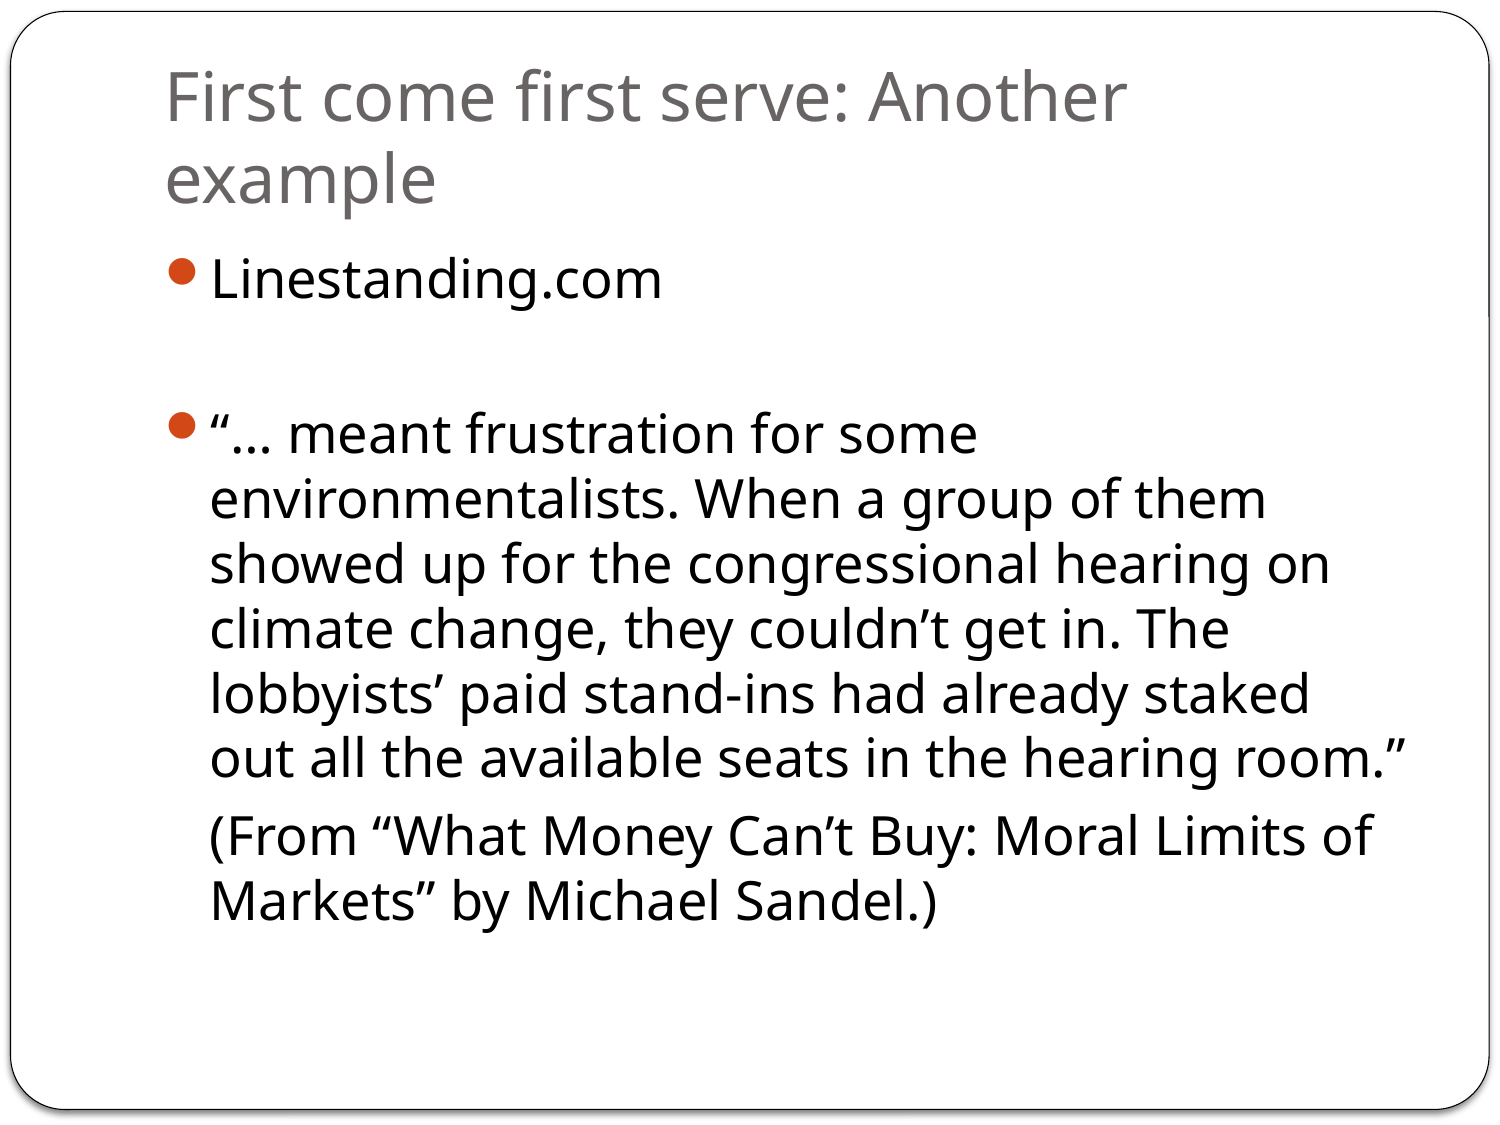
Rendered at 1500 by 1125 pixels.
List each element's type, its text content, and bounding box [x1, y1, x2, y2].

title First come first serve: Another example [150, 45, 1425, 233]
list Linestanding.com “… meant frustration for some environmentalists. When a group of them showed up for the congressional hearing on climate change, they couldn’t get in. The lobbyists’ paid stand-ins had already staked out all the available seats in the hearing room.” (From “What Money Can’t Buy: Moral Limits of Markets” by Michael Sandel.) [150, 237, 1425, 988]
